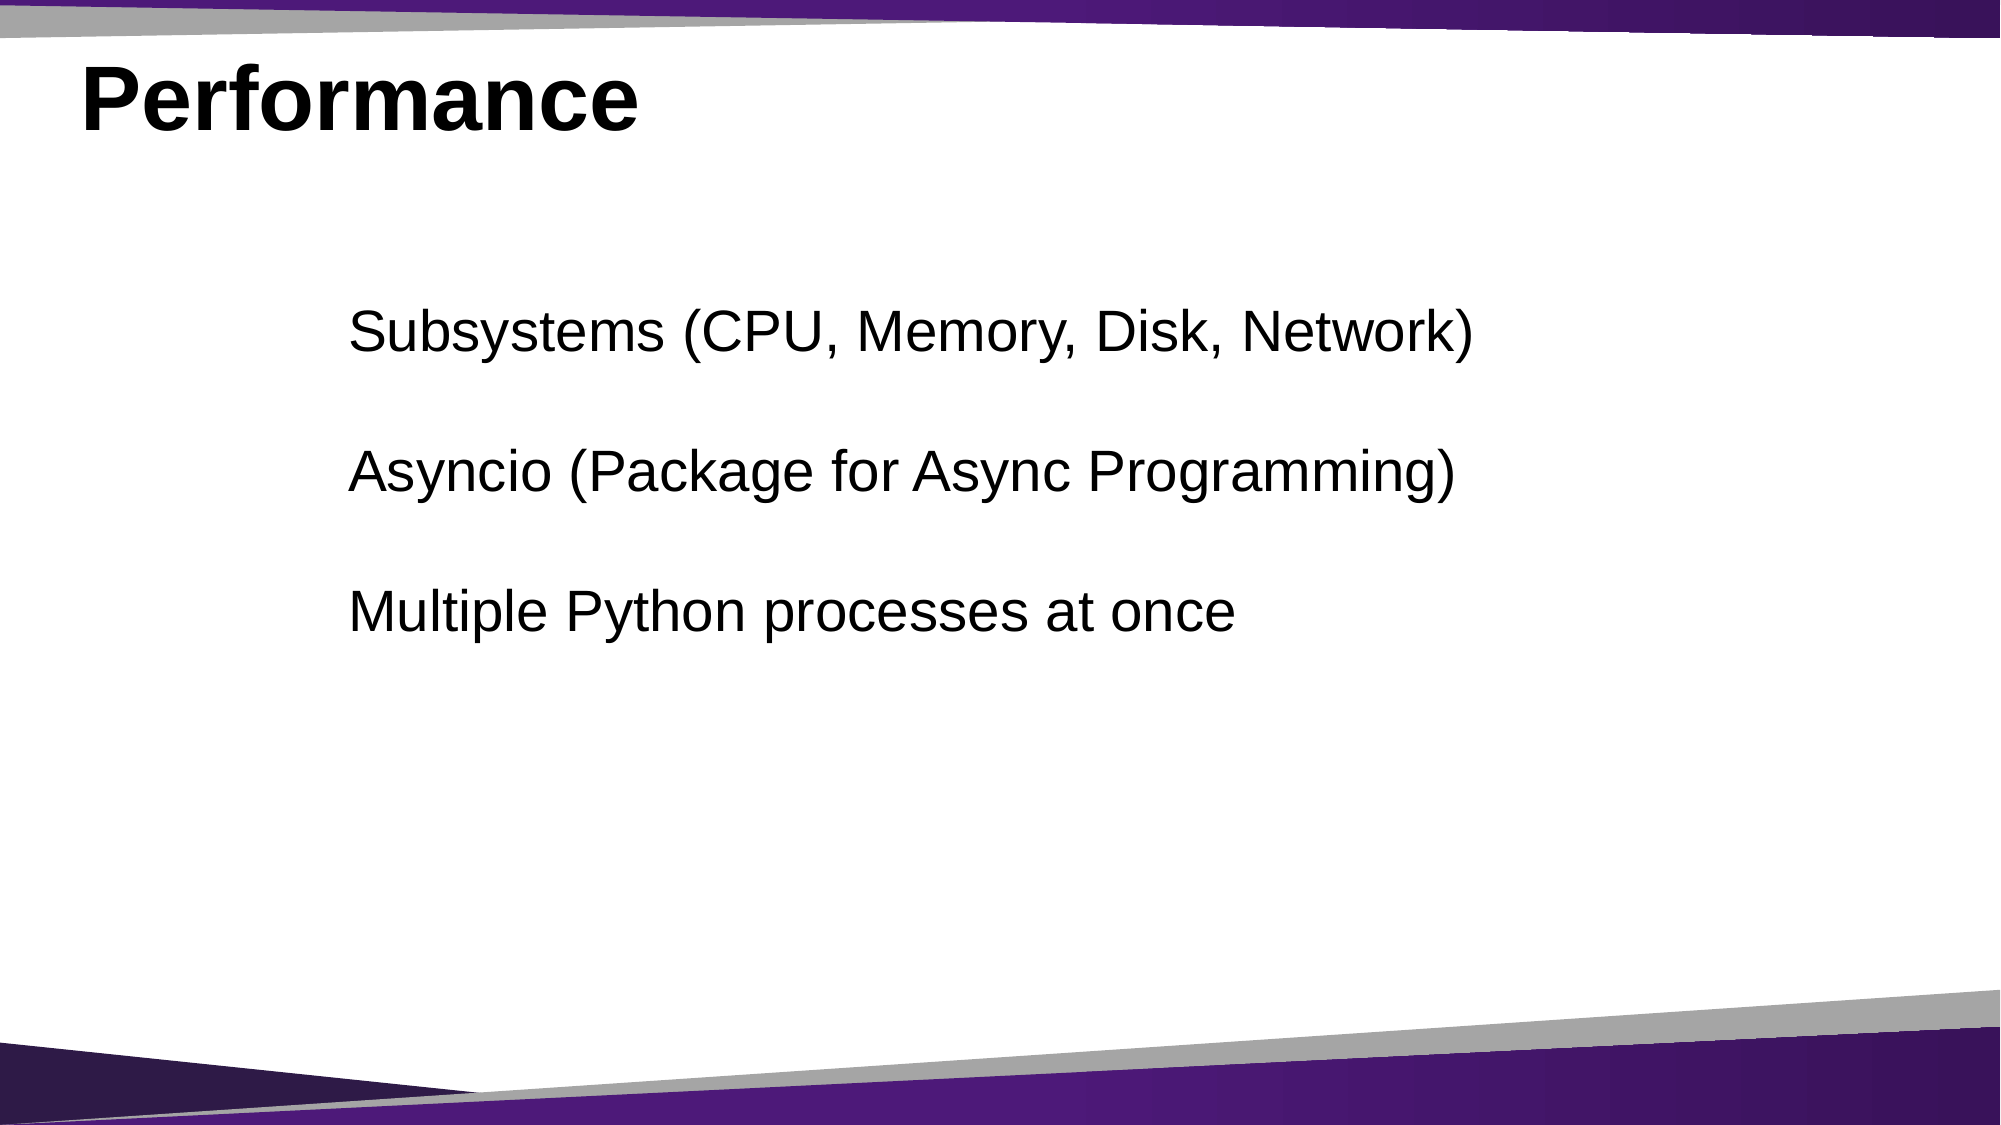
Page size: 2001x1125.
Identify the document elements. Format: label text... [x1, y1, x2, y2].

title Performance [65, 93, 1935, 219]
text_box Subsystems (CPU, Memory, Disk, Network) Asyncio (Package for Async Programming) Multiple Python processes at once [333, 285, 1667, 651]
